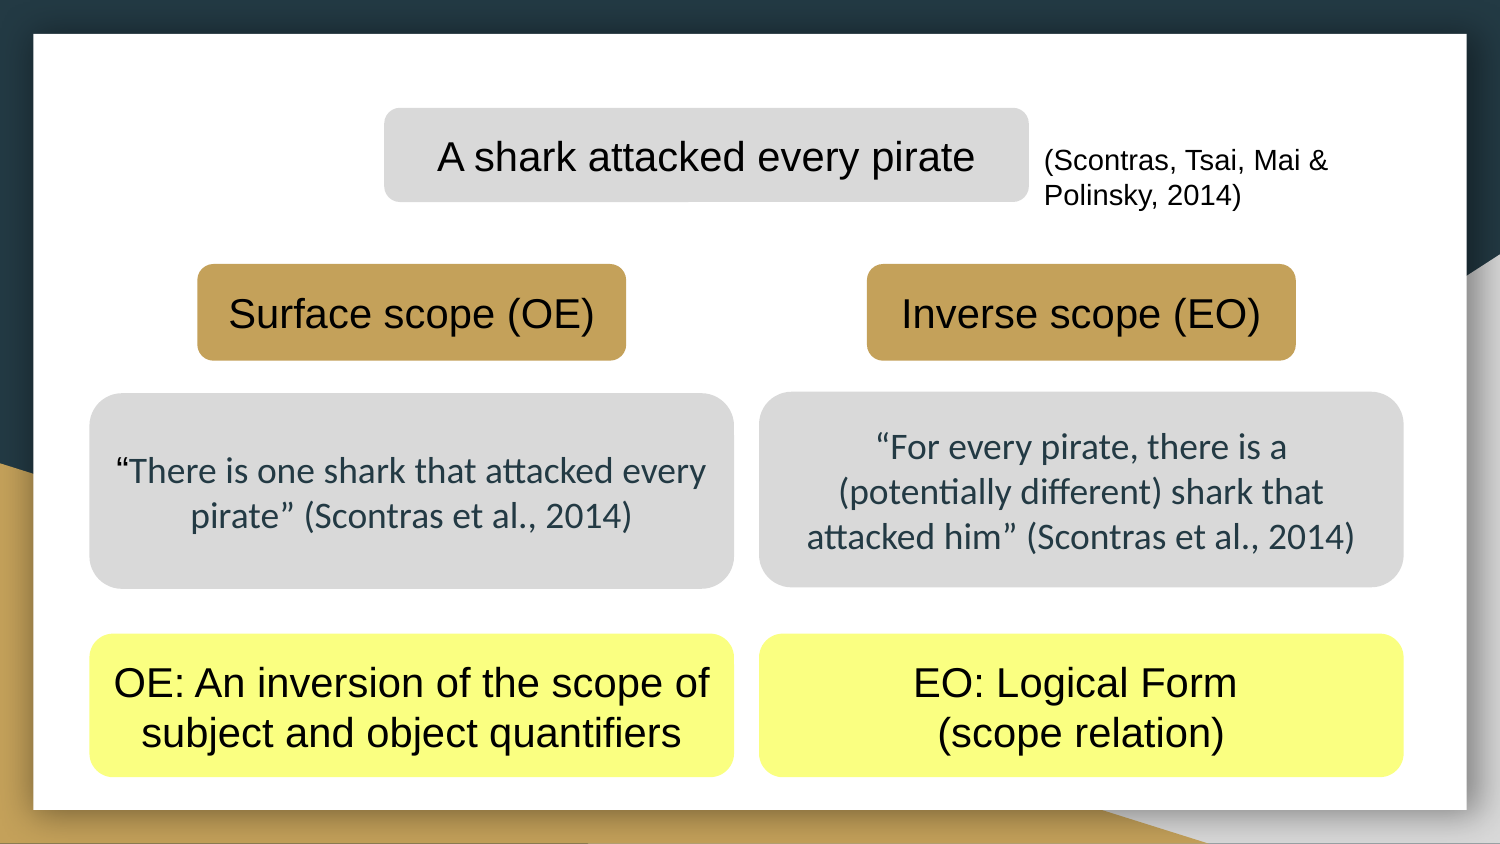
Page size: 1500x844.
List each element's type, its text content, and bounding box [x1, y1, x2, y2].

text_box A shark attacked every pirate [384, 107, 1029, 203]
text_box “There is one shark that attacked every pirate” (Scontras et al., 2014) [89, 393, 735, 589]
text_box “For every pirate, there is a (potentially different) shark that attacked him” (Scontras et al., 2014) [759, 391, 1404, 588]
text_box OE: An inversion of the scope of subject and object quantifiers [89, 633, 735, 778]
text_box (Scontras, Tsai, Mai & Polinsky, 2014) [1028, 126, 1458, 184]
text_box Inverse scope (EO) [866, 263, 1296, 361]
text_box Surface scope (OE) [197, 263, 627, 361]
text_box EO: Logical Form (scope relation) [759, 633, 1404, 778]
